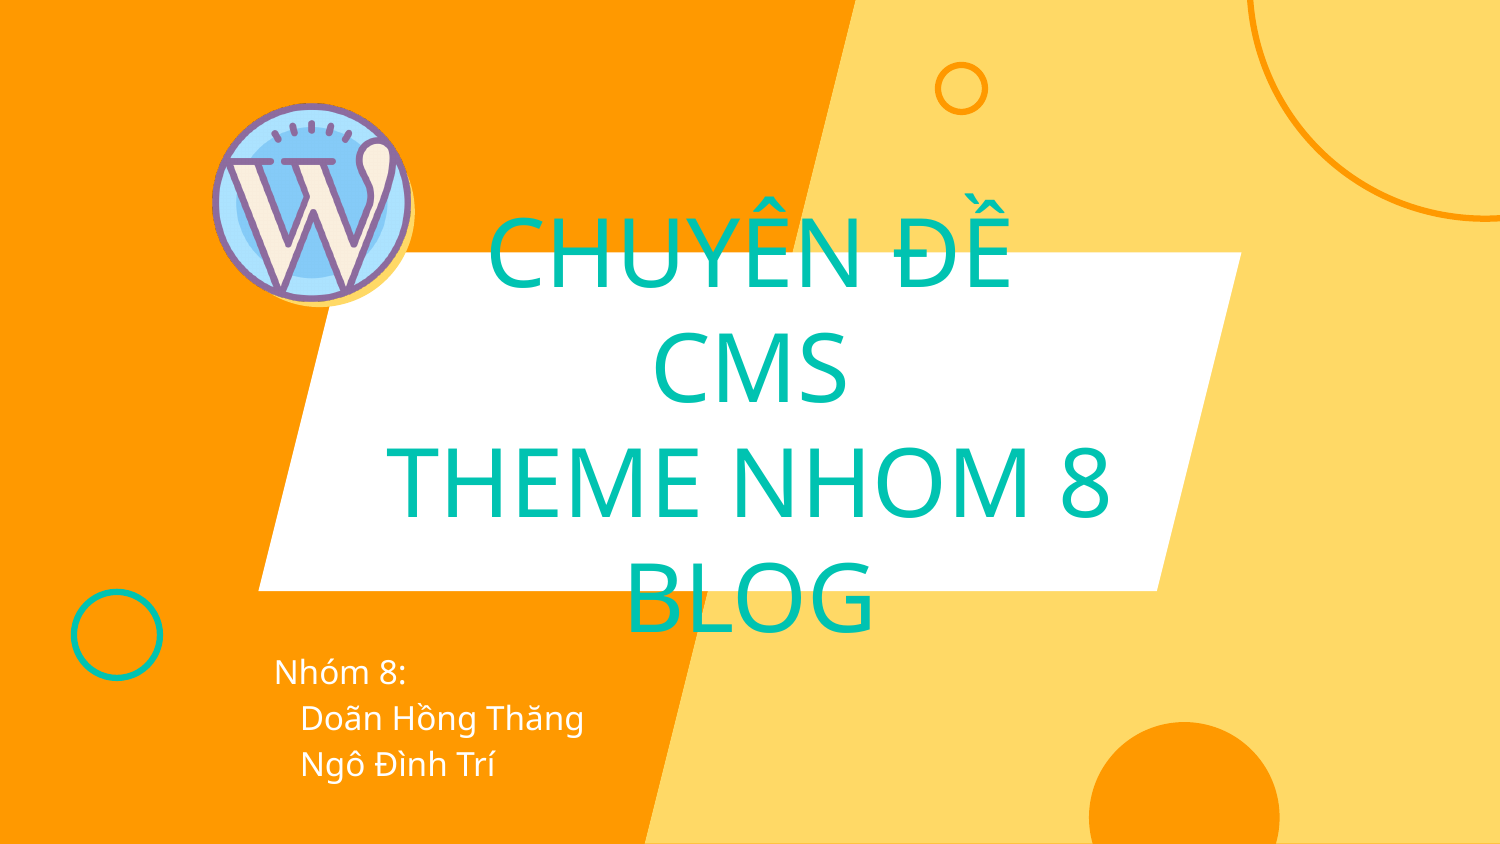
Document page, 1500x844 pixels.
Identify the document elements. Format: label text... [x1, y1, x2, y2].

subtitle Nhóm 8: Doãn Hồng Thăng Ngô Đình Trí [258, 630, 836, 793]
title CHUYÊN ĐỀ CMS THEME NHOM 8 BLOG [360, 271, 1140, 573]
picture [205, 89, 426, 309]
